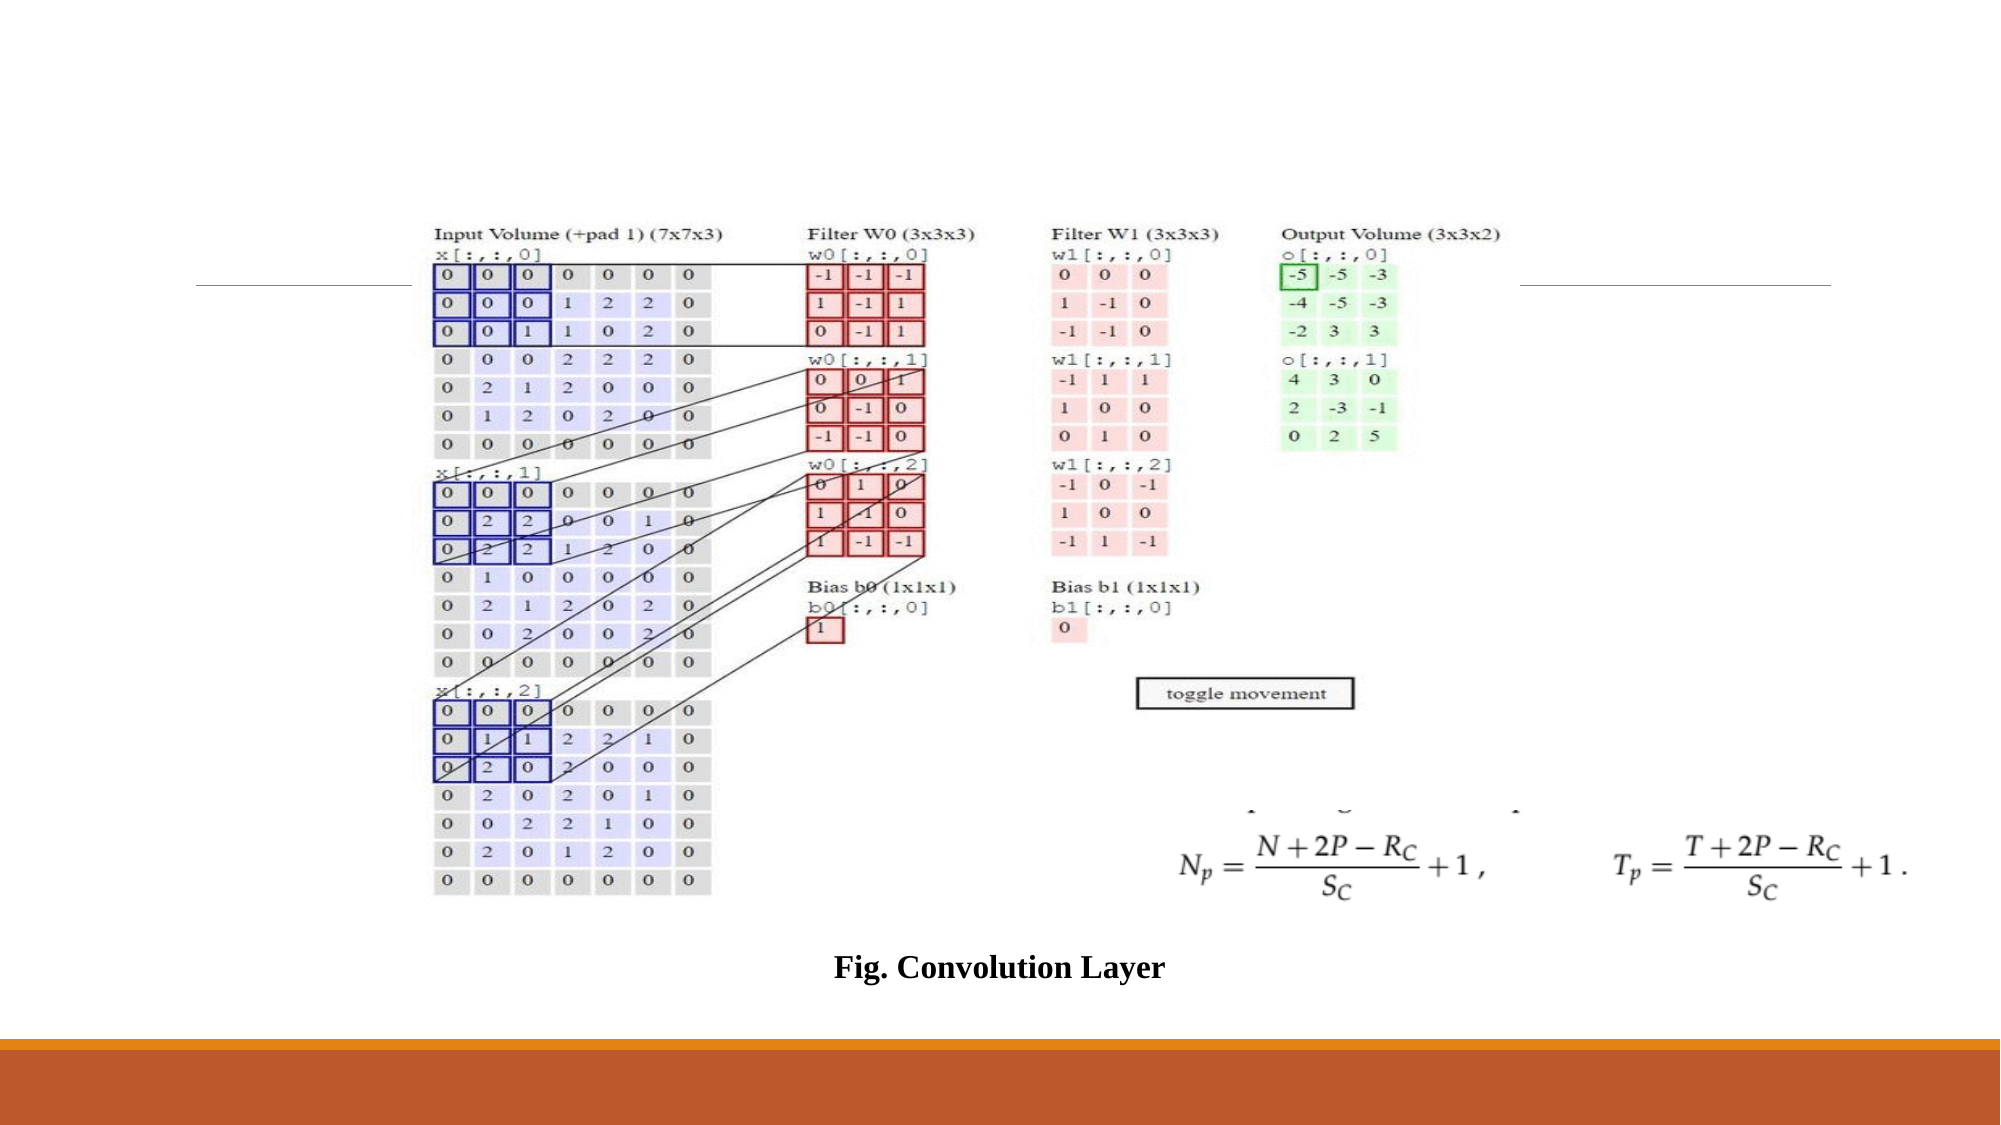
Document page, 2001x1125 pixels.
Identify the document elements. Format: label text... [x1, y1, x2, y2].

picture [411, 211, 1934, 909]
text_box Fig. Convolution Layer [750, 937, 1250, 993]
